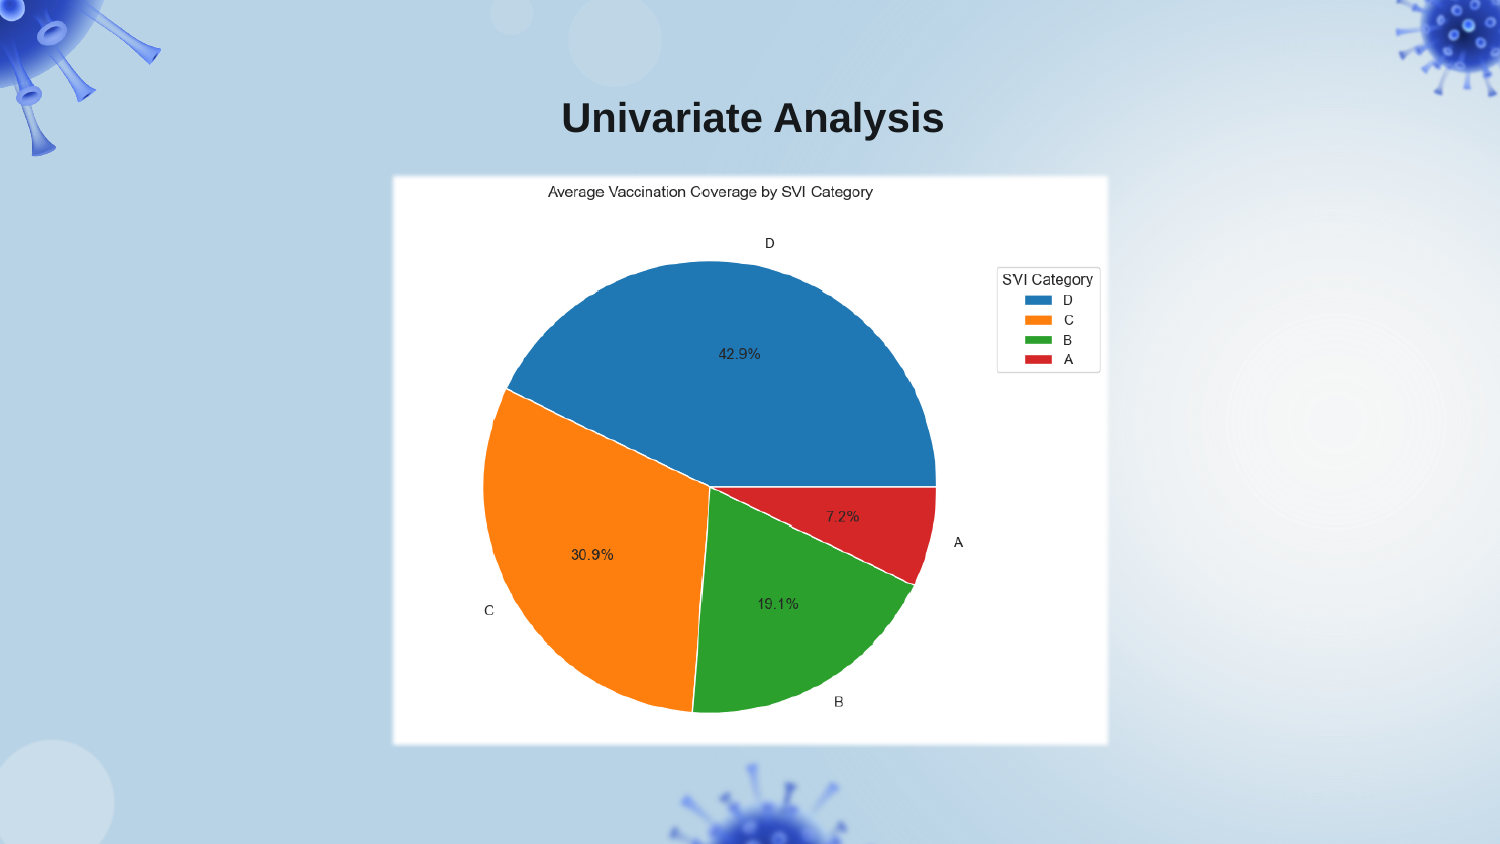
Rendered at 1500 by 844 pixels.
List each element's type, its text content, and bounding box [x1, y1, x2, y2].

picture [0, 0, 1500, 844]
title Univariate Analysis [546, 75, 971, 170]
